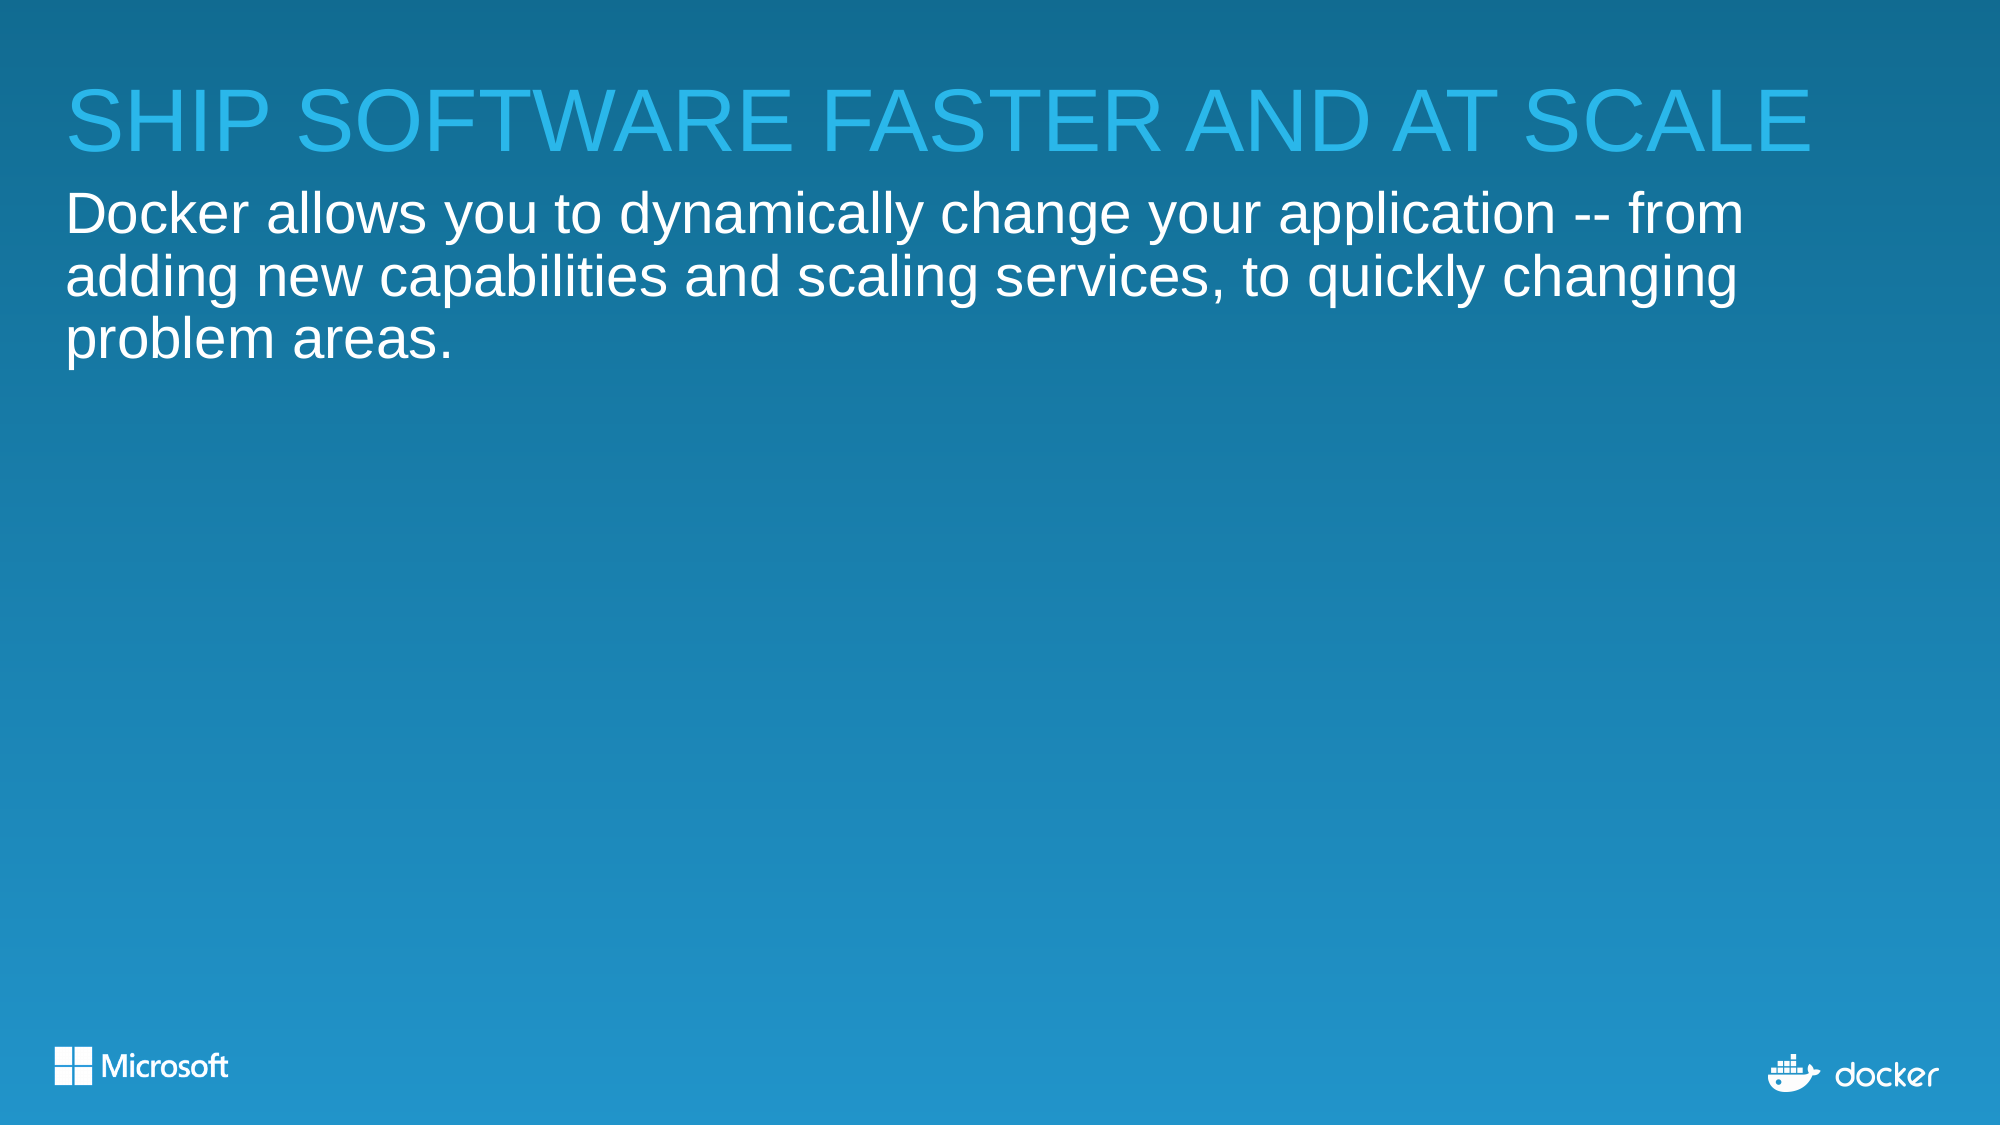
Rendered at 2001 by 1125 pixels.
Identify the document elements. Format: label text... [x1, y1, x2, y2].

list Docker allows you to dynamically change your application -- from adding new capabilities and scaling services, to quickly changing problem areas. [50, 167, 1950, 271]
picture [50, 1042, 232, 1096]
picture [1768, 1054, 1939, 1092]
title SHIP SOFTWARE FASTER AND AT SCALE [50, 59, 1950, 165]
